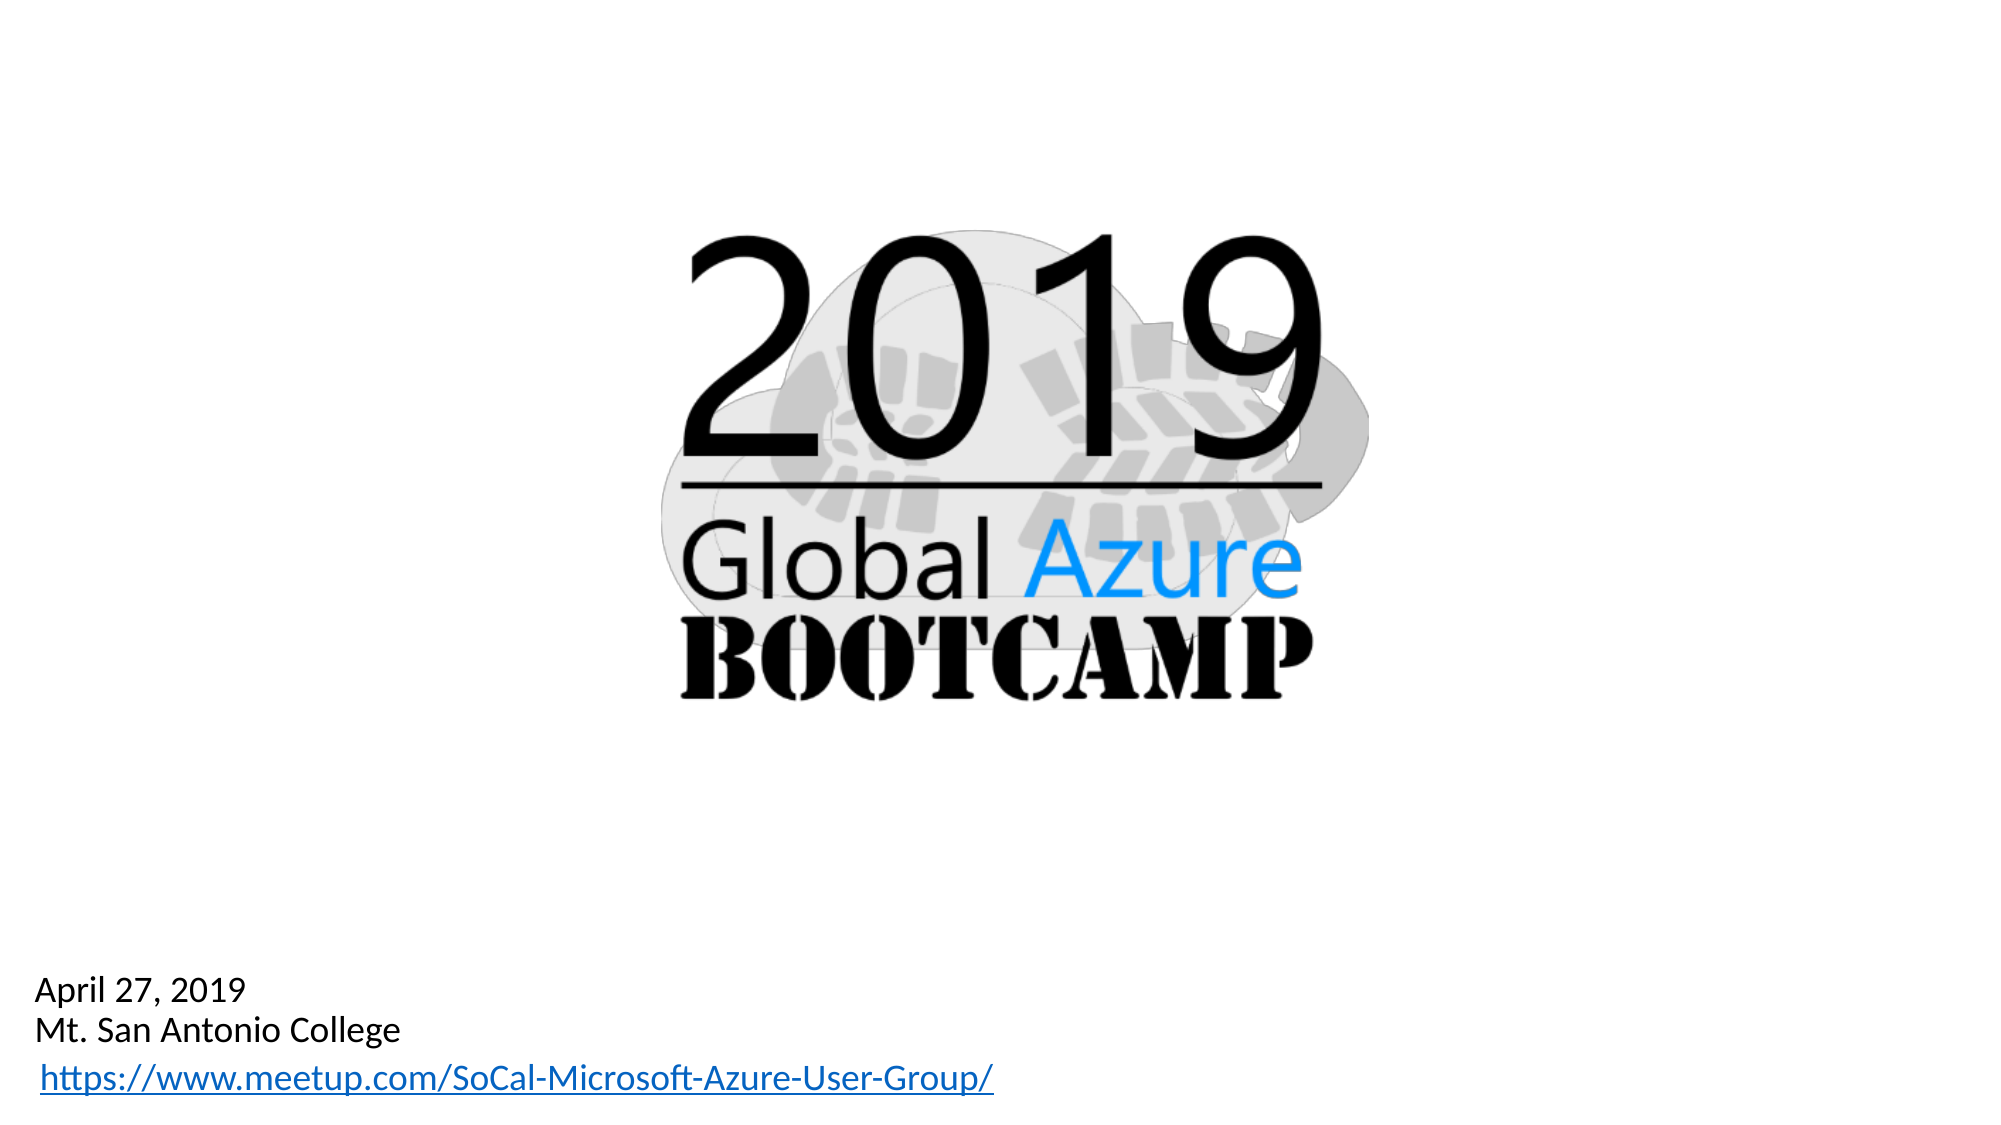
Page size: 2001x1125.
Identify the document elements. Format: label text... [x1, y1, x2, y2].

picture [661, 126, 1369, 754]
text_box https://www.meetup.com/SoCal-Microsoft-Azure-User-Group/ [25, 1045, 1010, 1106]
subtitle April 27, 2019 Mt. San Antonio College [19, 962, 1520, 1081]
